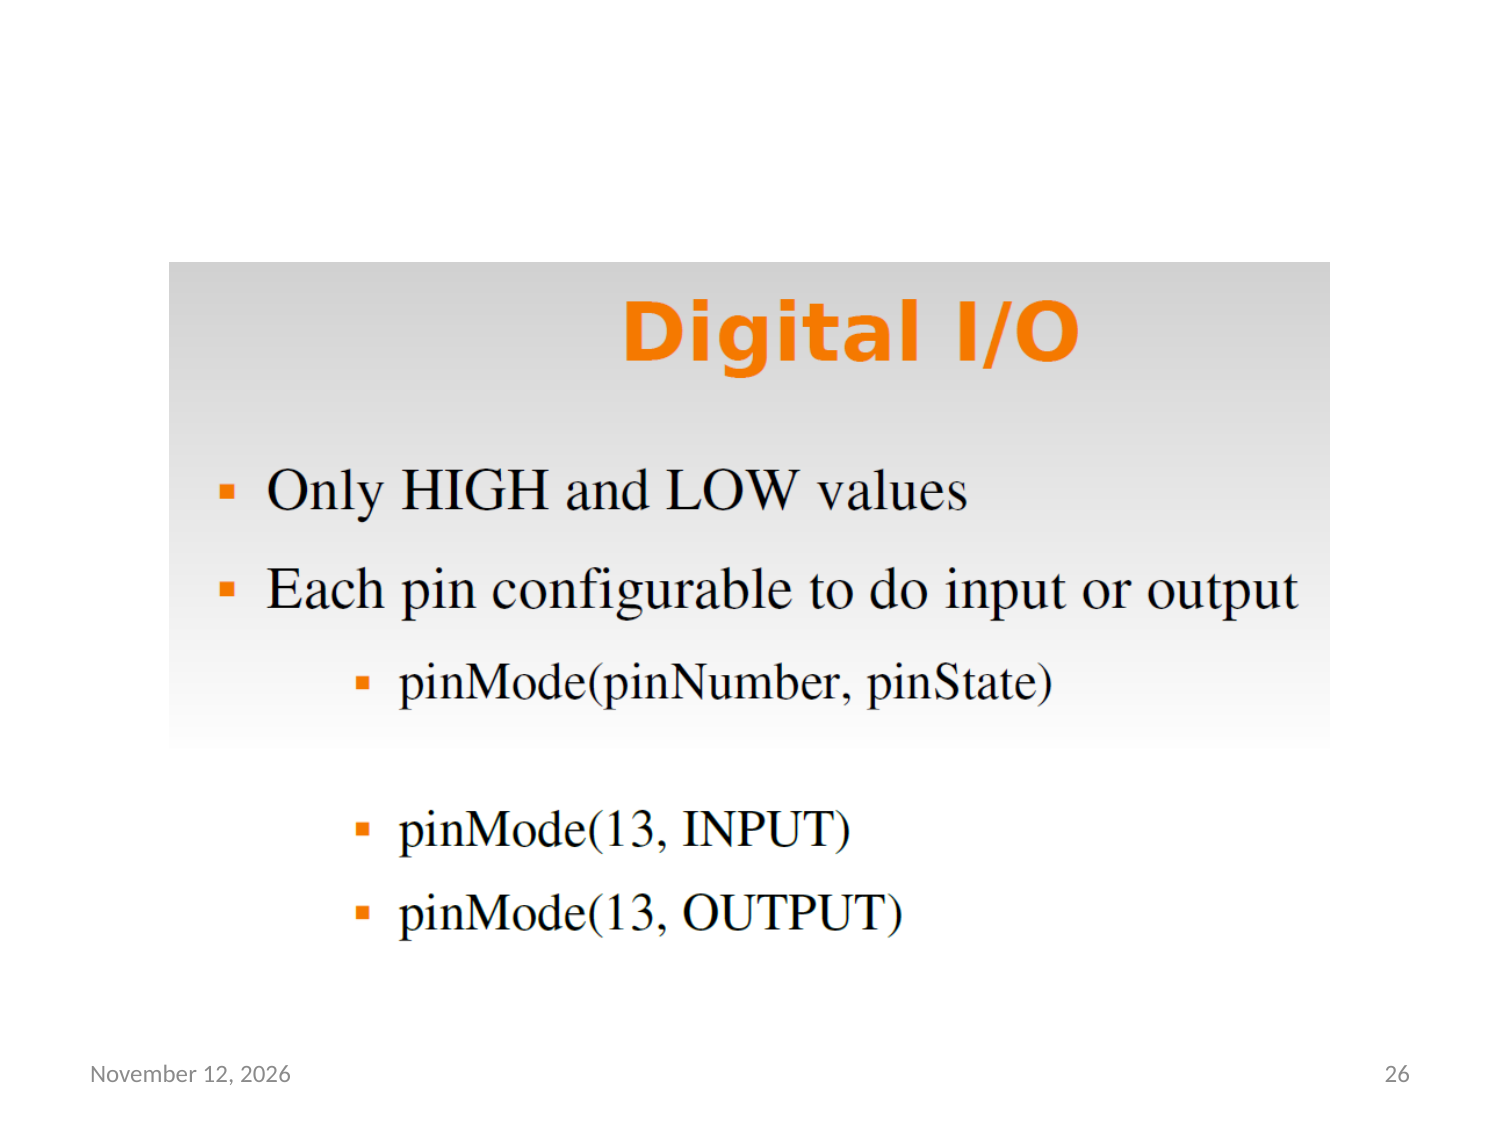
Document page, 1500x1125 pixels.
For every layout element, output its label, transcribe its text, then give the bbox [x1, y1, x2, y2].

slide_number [75, 1042, 425, 1103]
slide_number 26 [1074, 1042, 1425, 1103]
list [169, 262, 1331, 1006]
